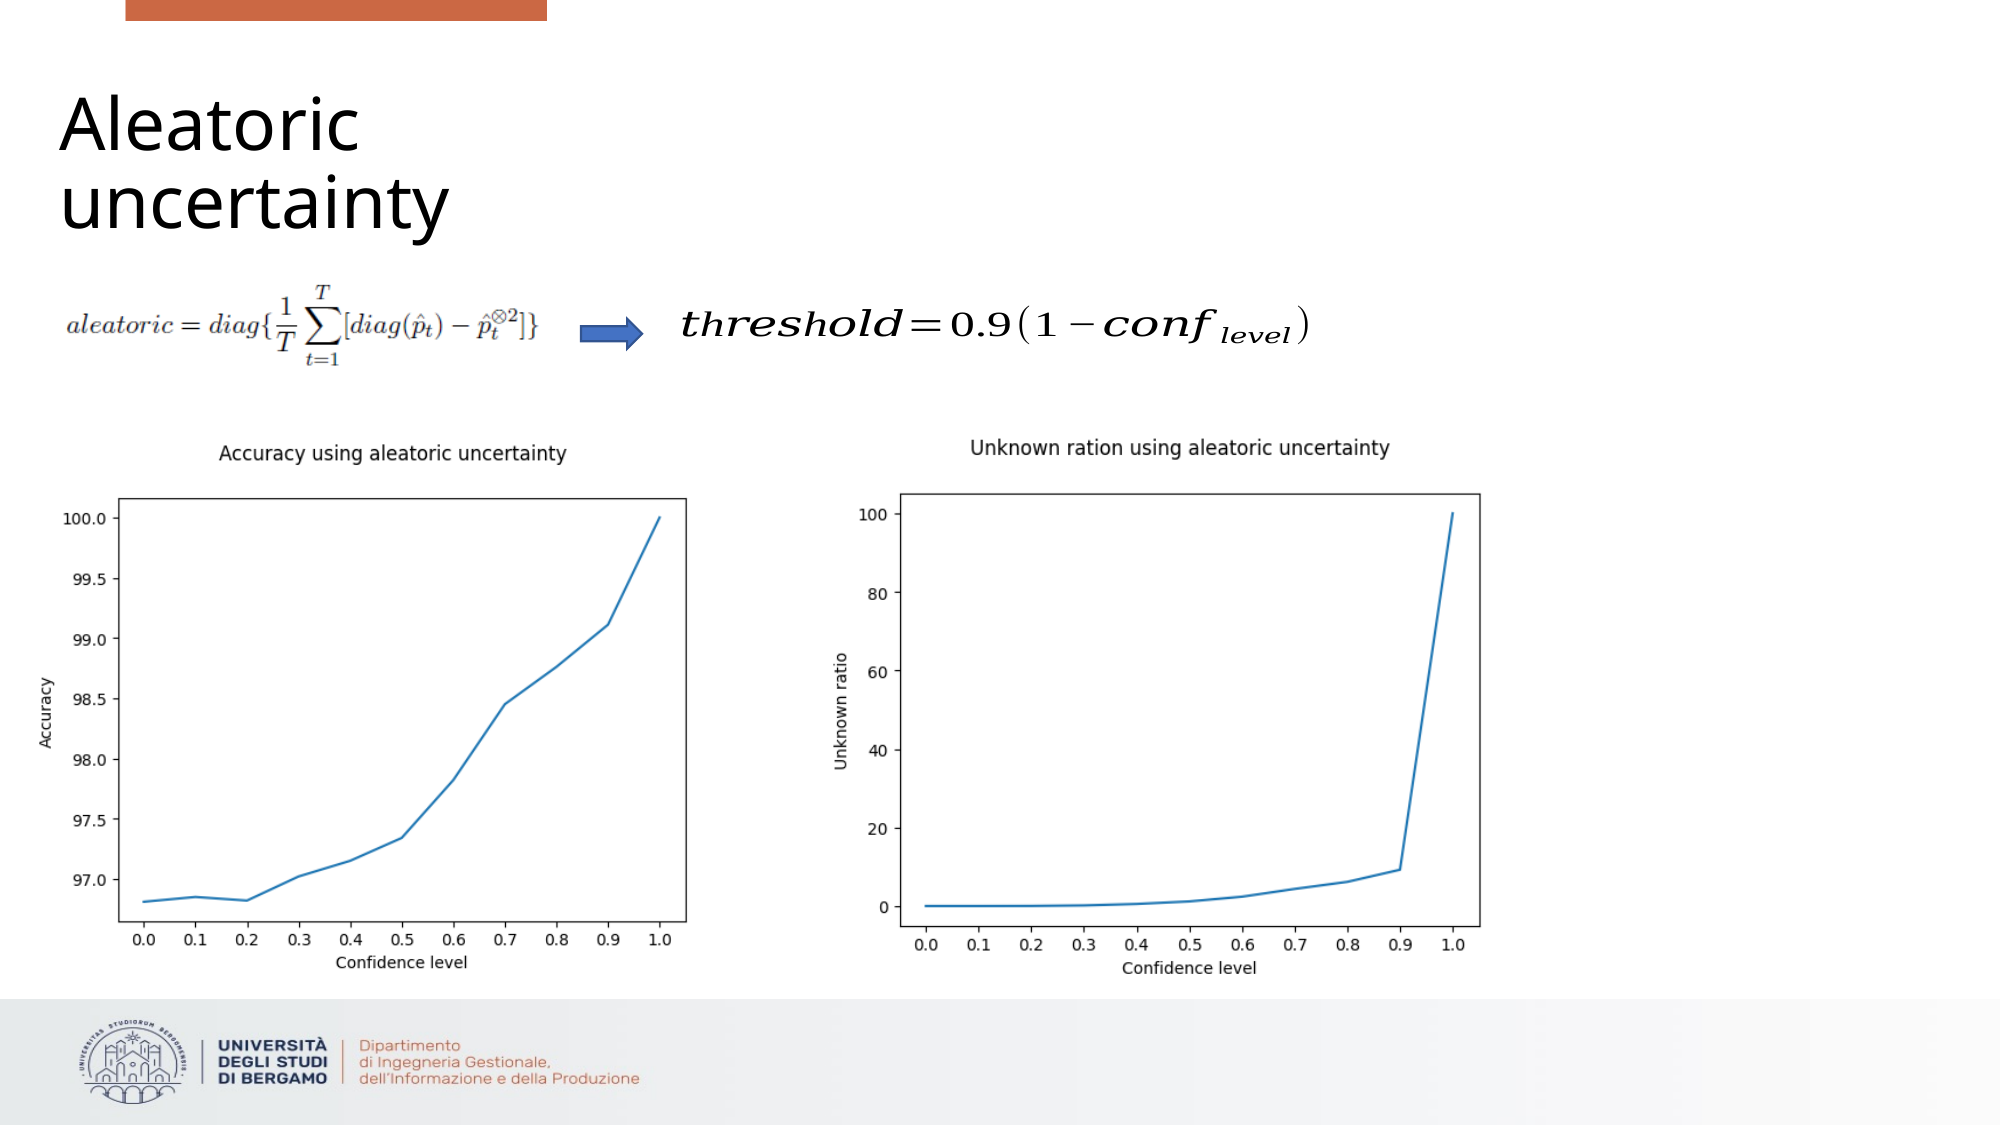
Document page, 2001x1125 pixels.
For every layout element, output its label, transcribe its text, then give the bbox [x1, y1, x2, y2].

picture [44, 275, 566, 380]
picture [823, 427, 1490, 988]
text_box [579, 316, 644, 352]
title Aleatoric uncertainty [44, 28, 680, 304]
picture [28, 433, 696, 982]
